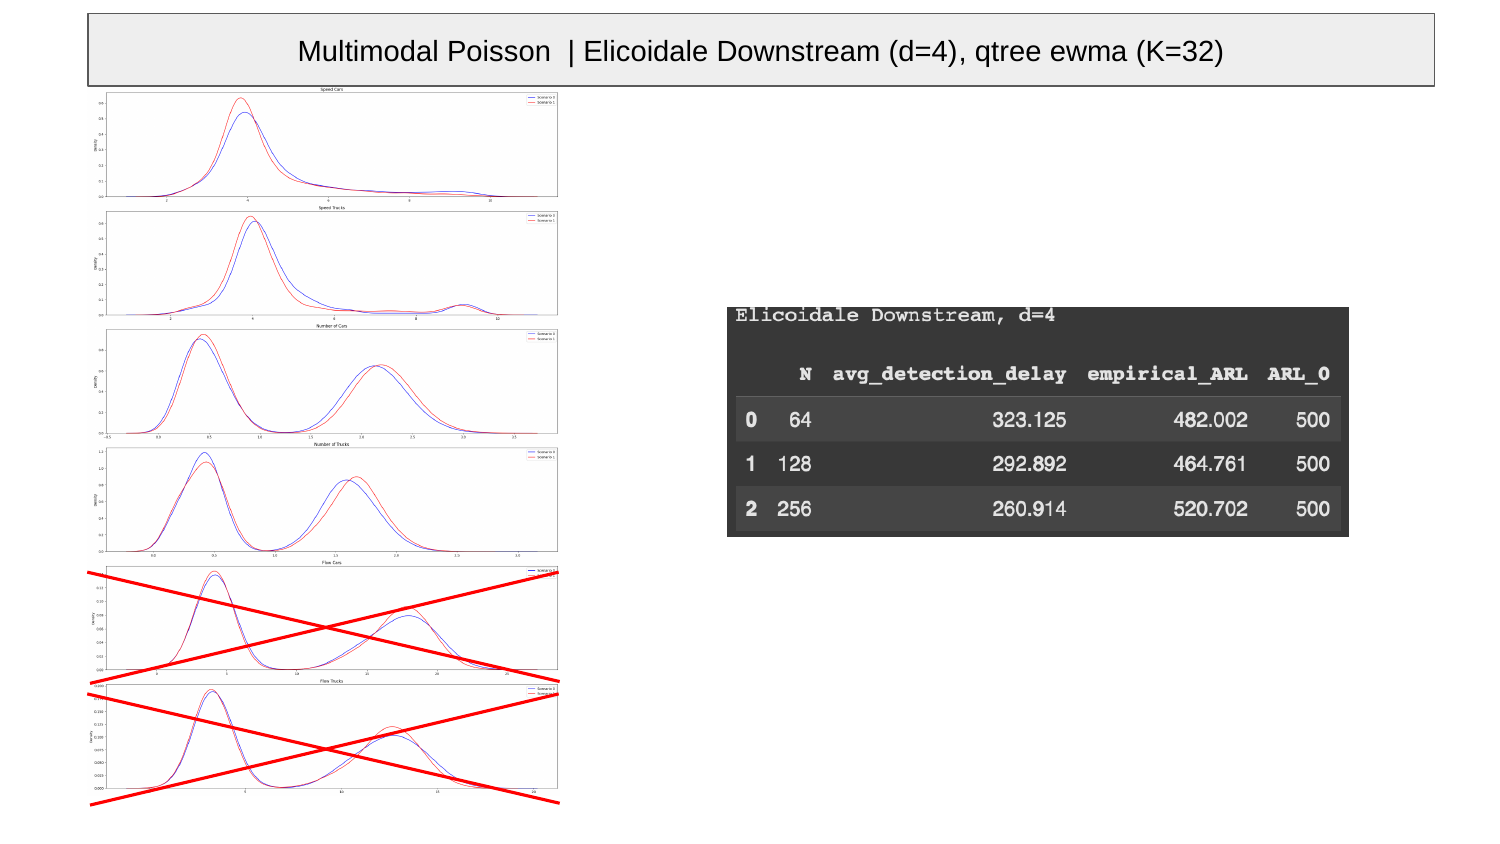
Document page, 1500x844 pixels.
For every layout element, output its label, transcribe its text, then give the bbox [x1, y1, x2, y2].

picture [727, 306, 1350, 537]
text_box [86, 571, 560, 684]
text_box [86, 693, 560, 806]
picture [86, 85, 560, 571]
picture [86, 684, 560, 693]
text_box Multimodal Poisson | Elicoidale Downstream (d=4), qtree ewma (K=32) [87, 13, 1435, 86]
